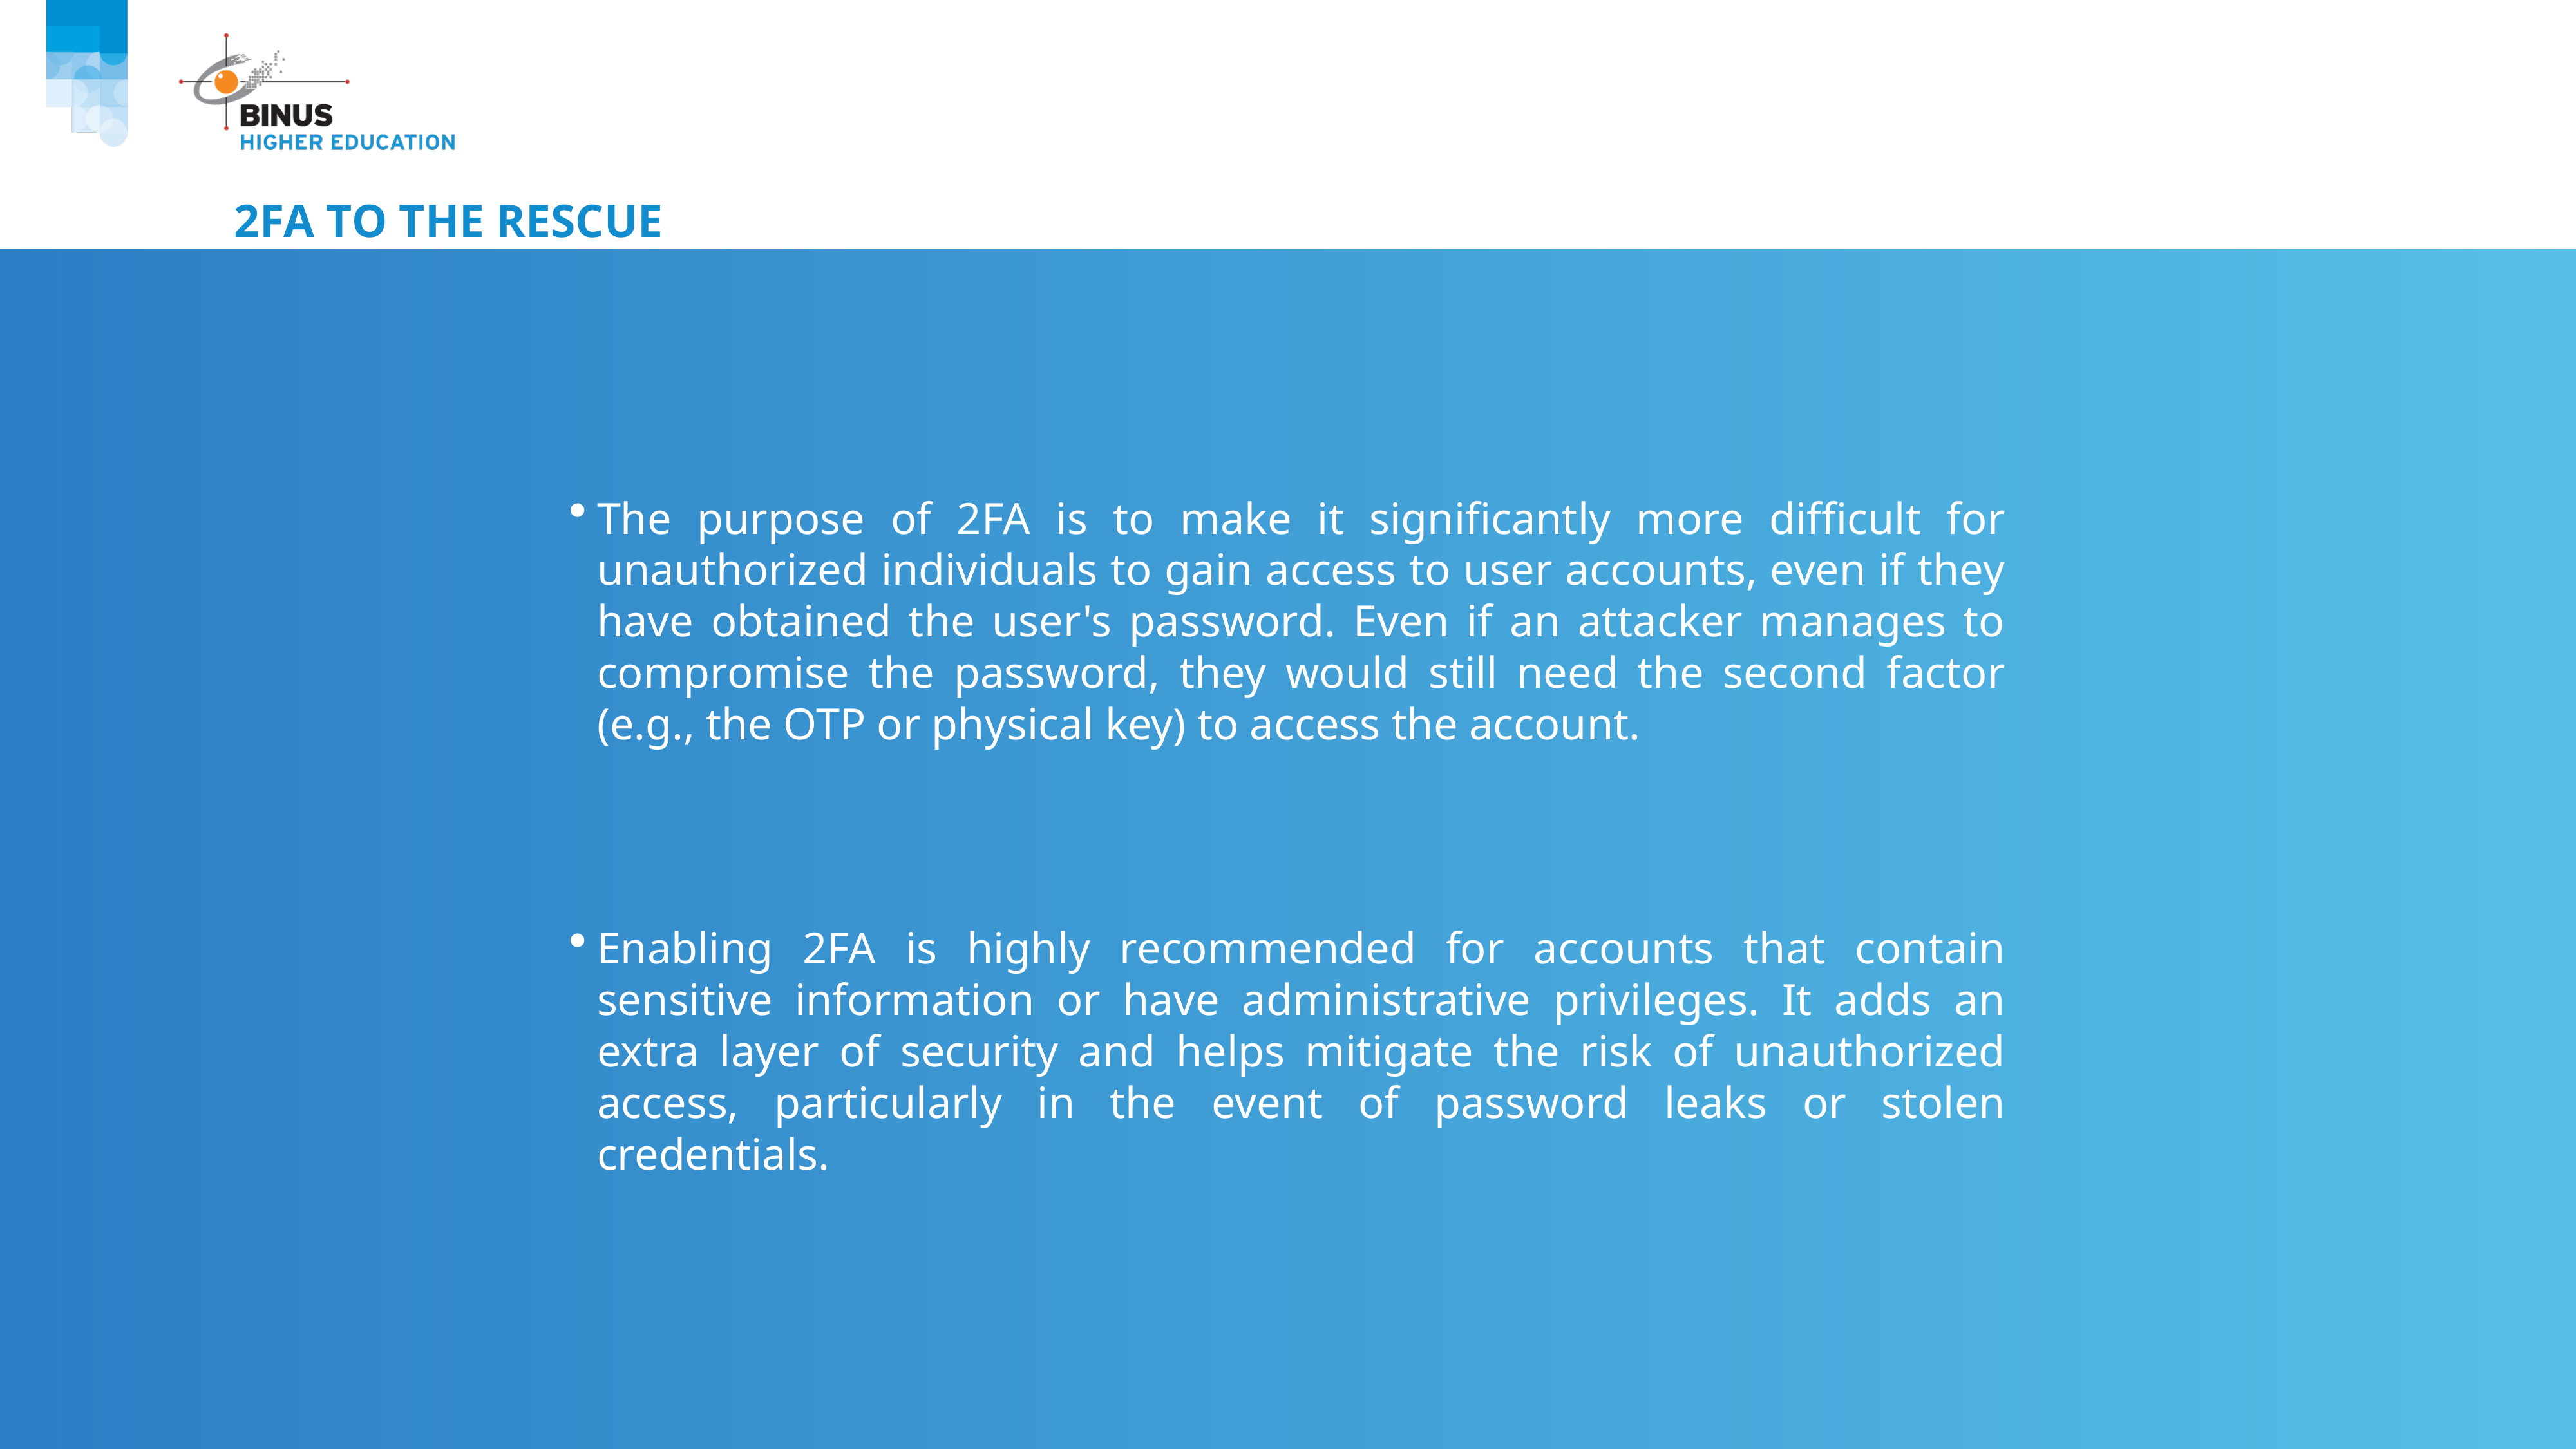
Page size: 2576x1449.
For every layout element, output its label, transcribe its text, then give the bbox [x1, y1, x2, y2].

picture [46, 0, 455, 154]
title 2FA to The Rescue [228, 197, 1784, 252]
list The purpose of 2FA is to make it significantly more difficult for unauthorized individuals to gain access to user accounts, even if they have obtained the user's password. Even if an attacker manages to compromise the password, they would still need the second factor (e.g., the OTP or physical key) to access the account. Enabling 2FA is highly recommended for accounts that contain sensitive information or have administrative privileges. It adds an extra layer of security and helps mitigate the risk of unauthorized access, particularly in the event of password leaks or stolen credentials. [563, 485, 2013, 964]
